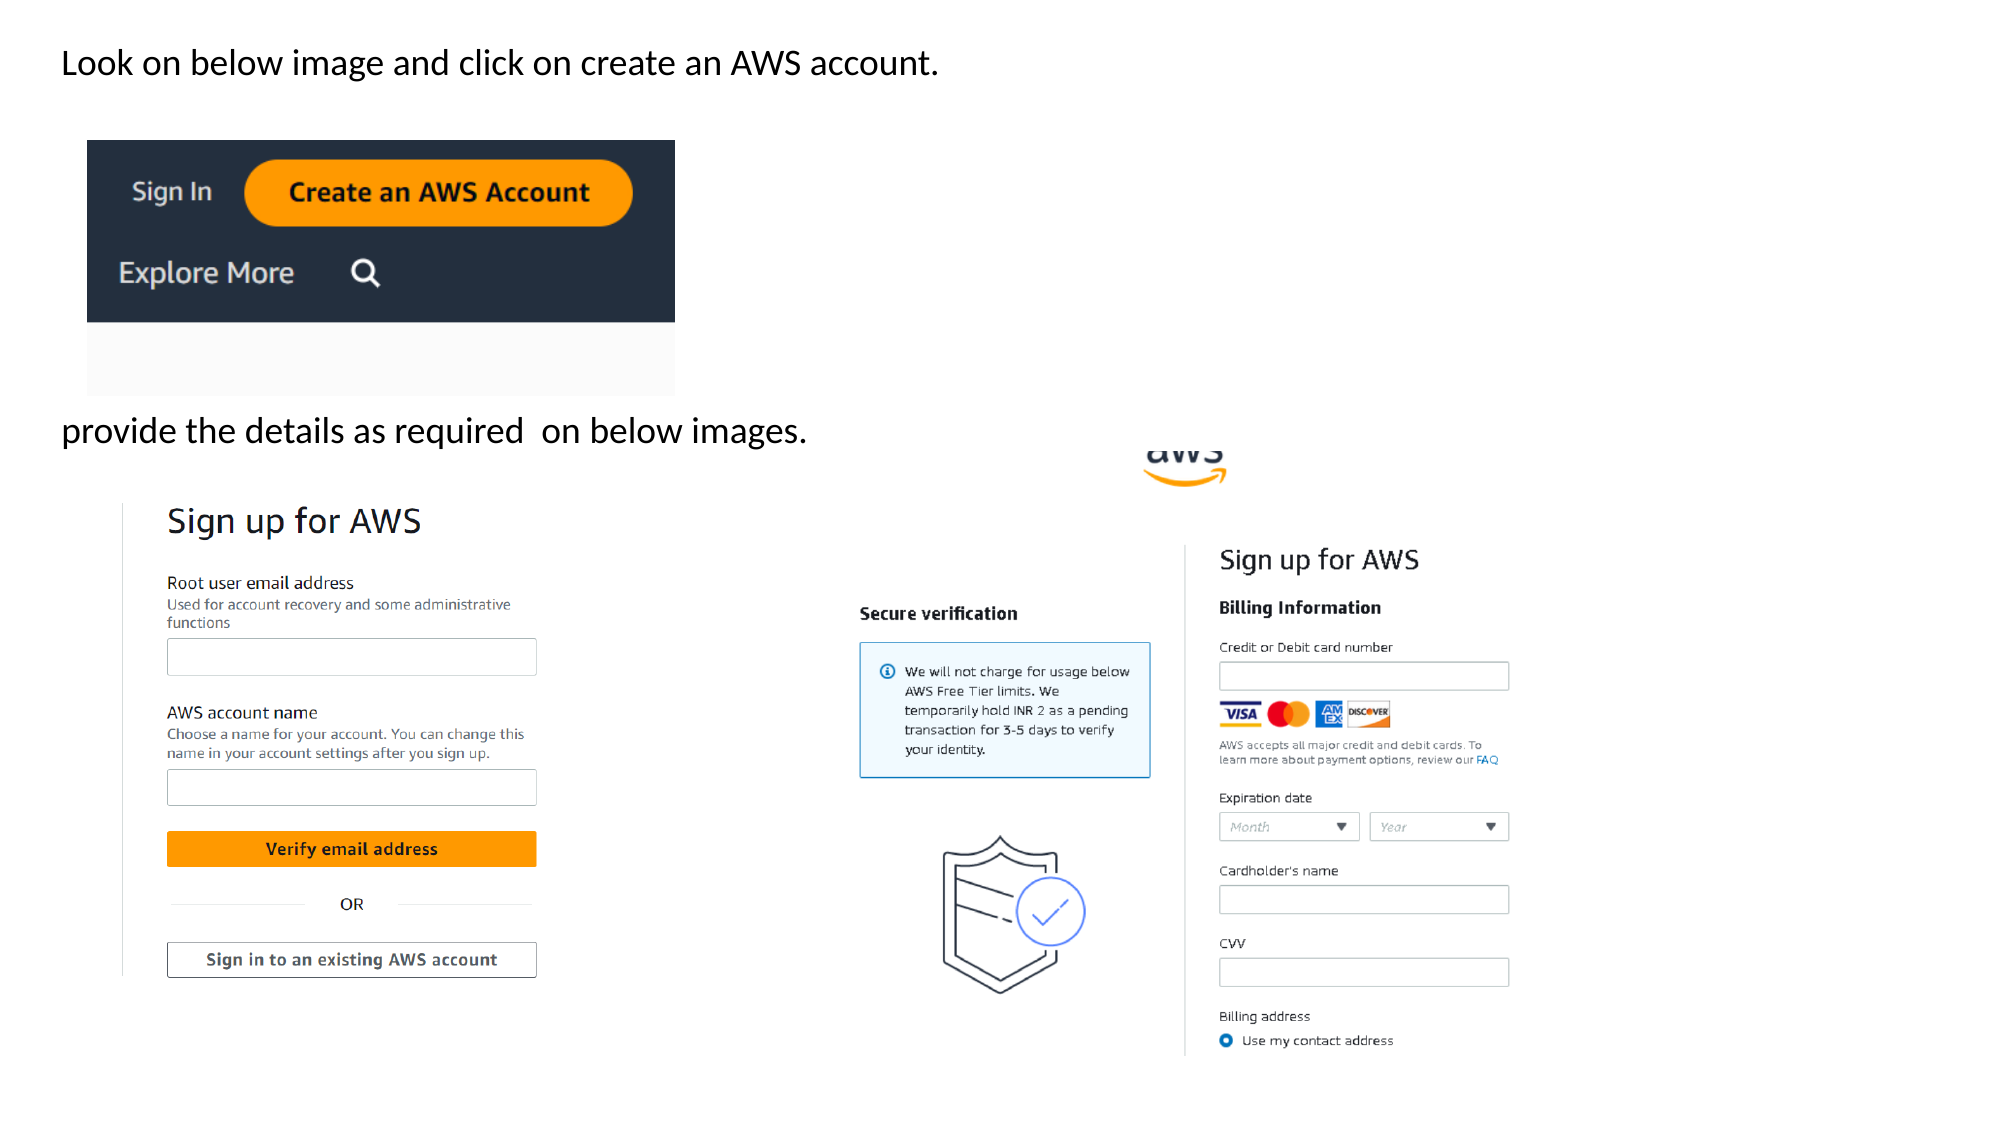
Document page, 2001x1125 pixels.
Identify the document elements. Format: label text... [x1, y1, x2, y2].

list Look on below image and click on create an AWS account. provide the details as required on below images. [46, 35, 1989, 1125]
picture [768, 451, 1642, 1056]
picture [110, 476, 630, 985]
picture [87, 140, 675, 396]
